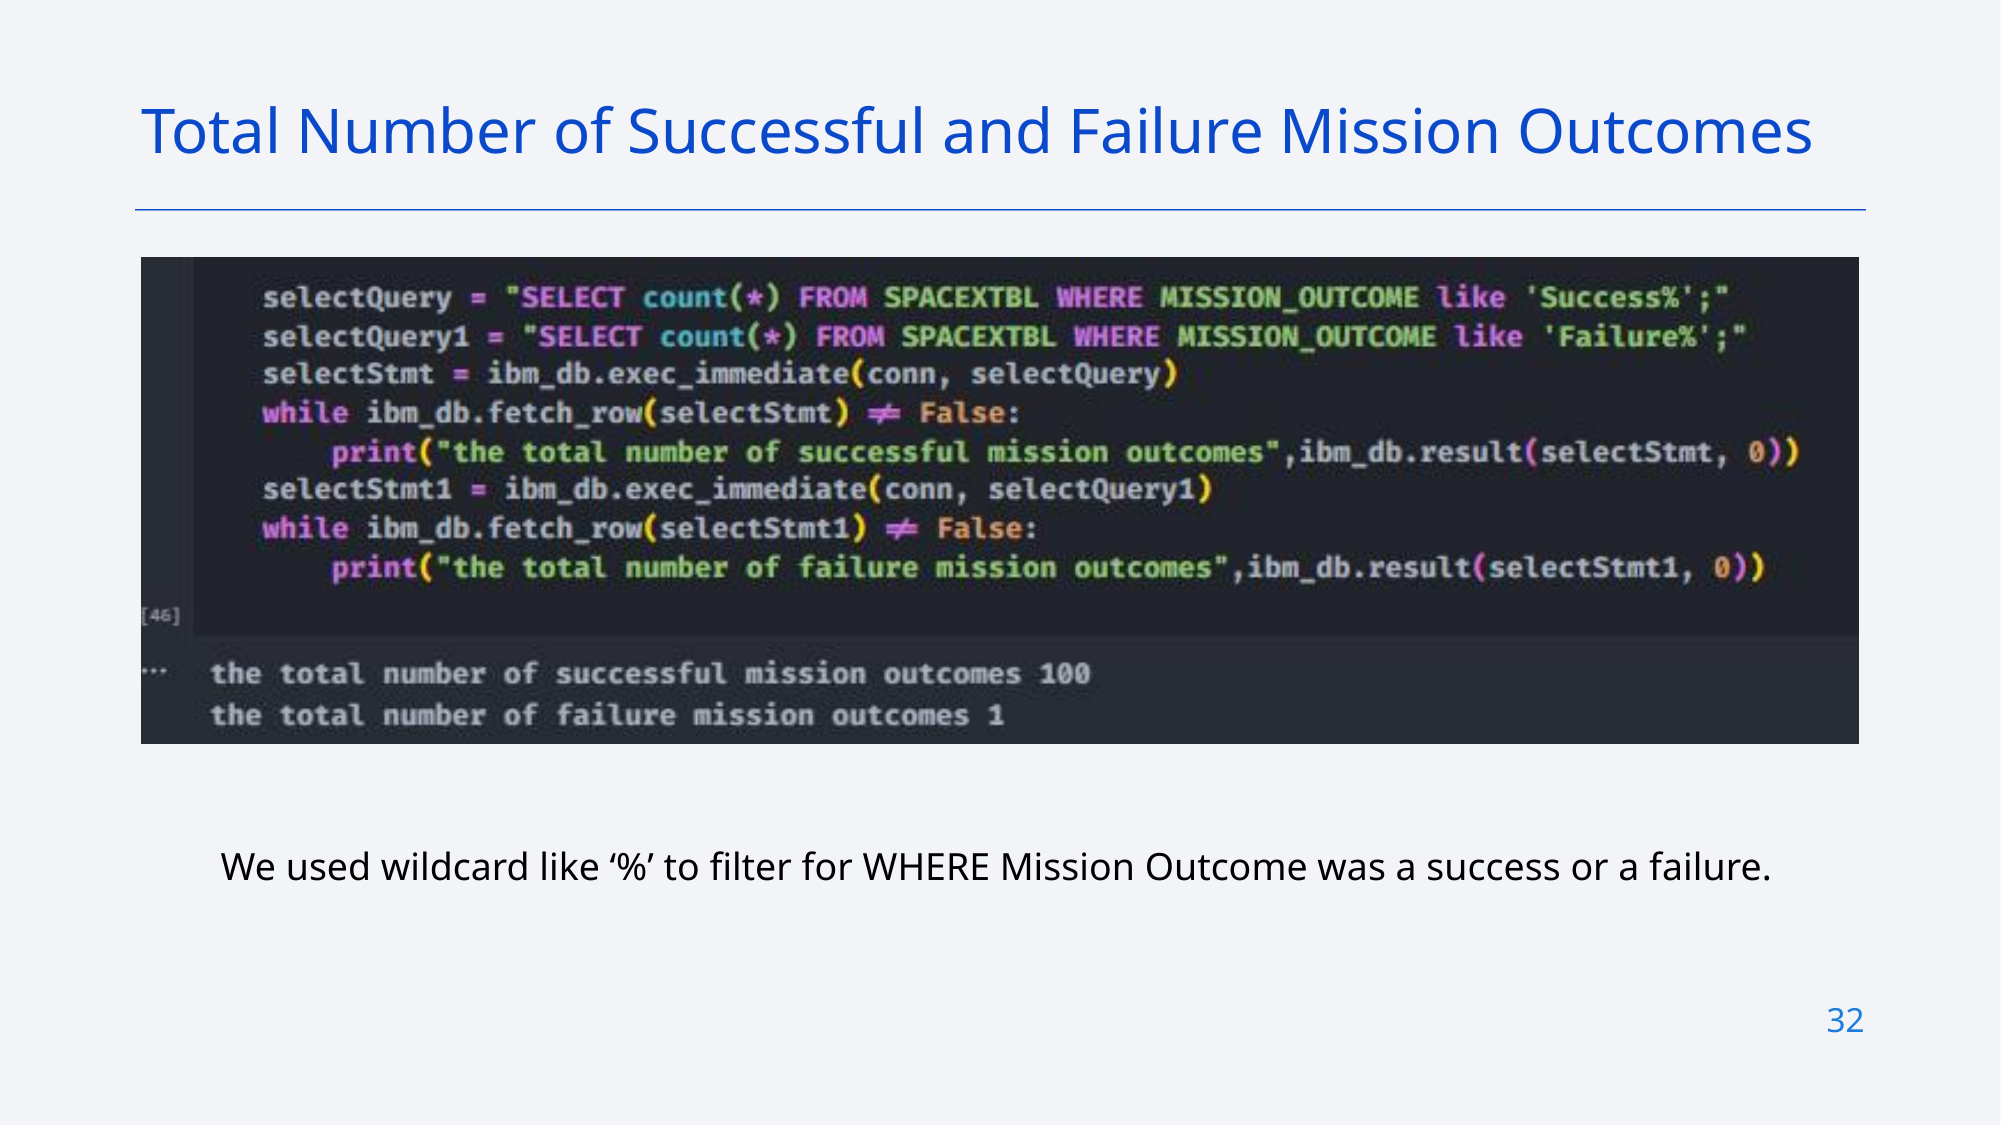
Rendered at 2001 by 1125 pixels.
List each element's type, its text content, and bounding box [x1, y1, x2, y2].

text_box We used wildcard like ‘%’ to filter for WHERE Mission Outcome was a success or a failure. [205, 835, 1795, 896]
text_box Total Number of Successful and Failure Mission Outcomes [126, 88, 1852, 179]
slide_number 32 [1429, 988, 1880, 1055]
picture [0, 0, 2001, 1125]
